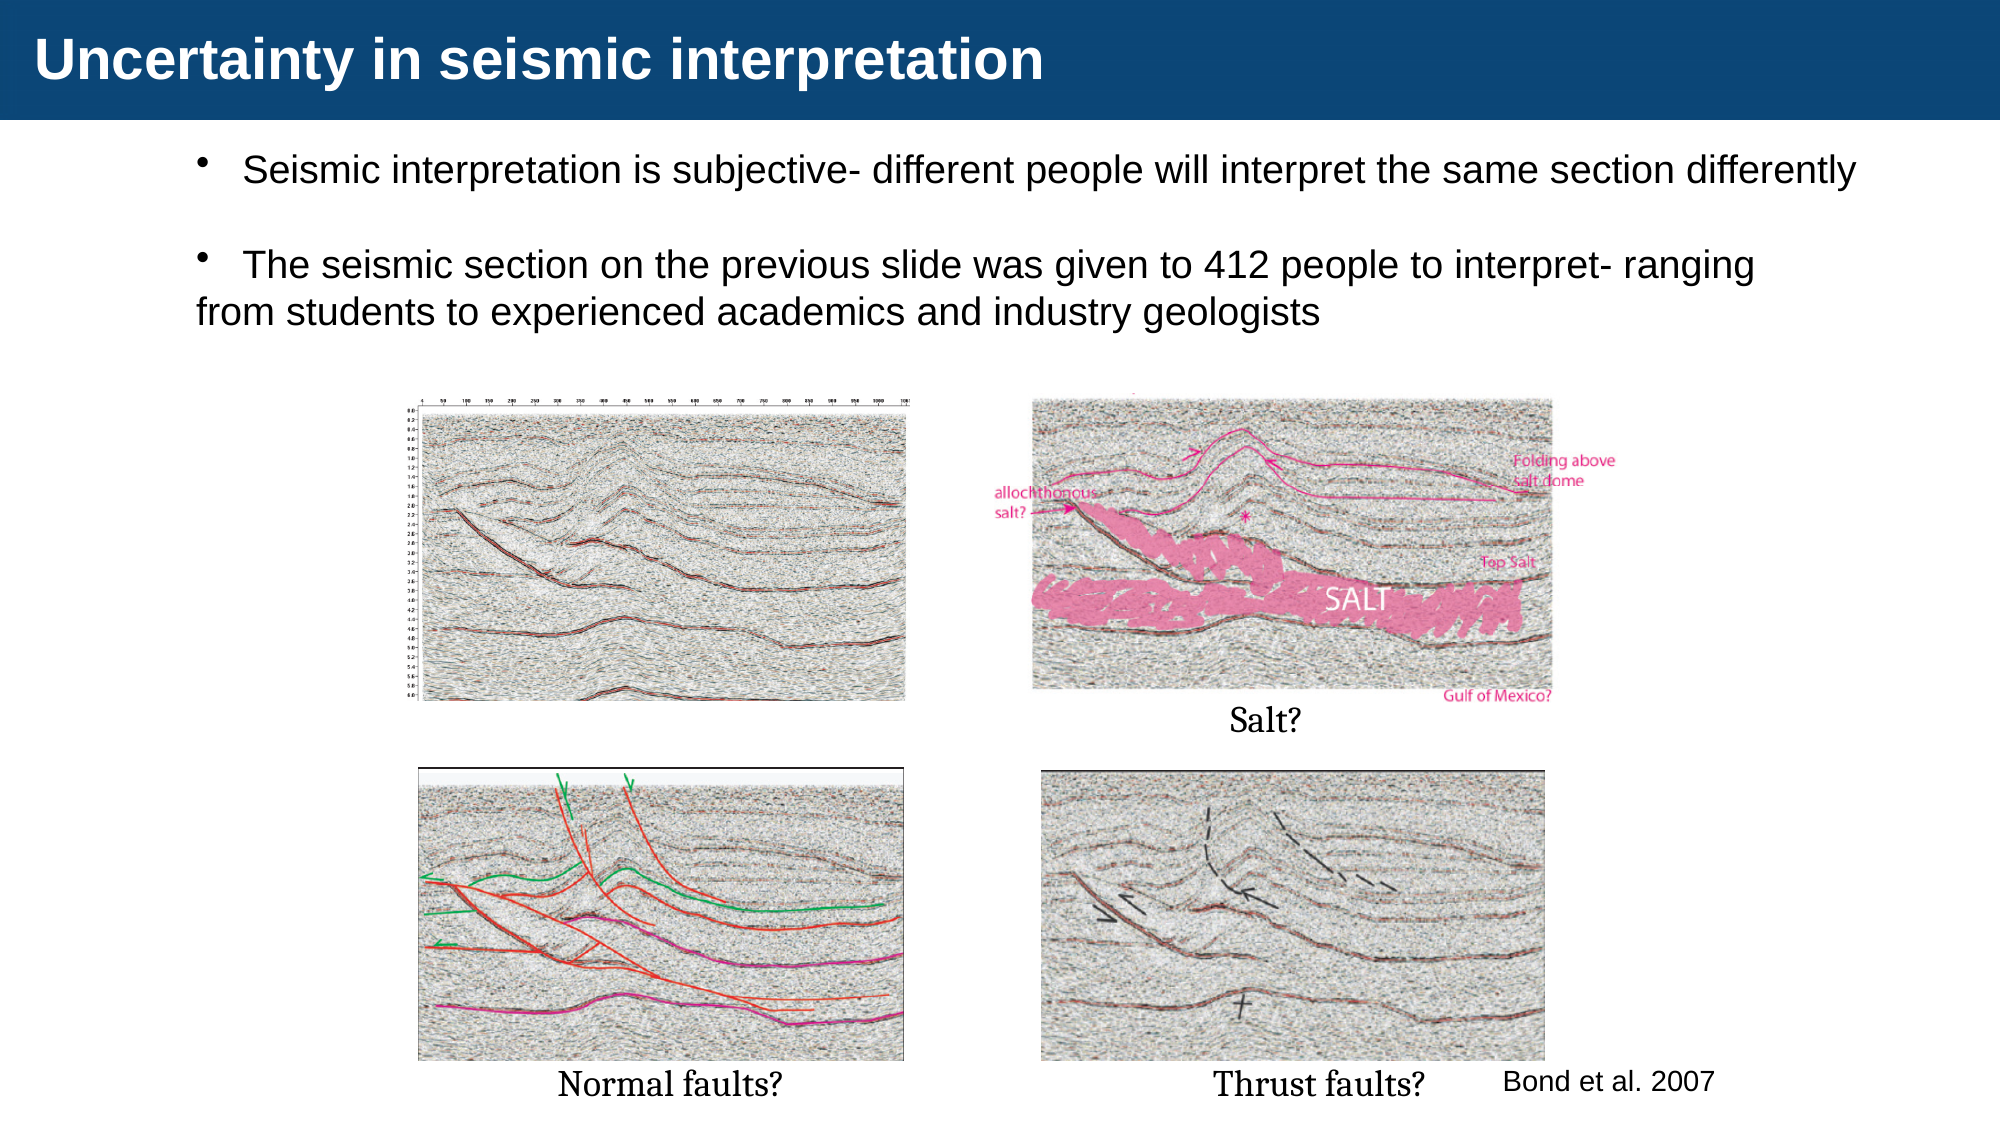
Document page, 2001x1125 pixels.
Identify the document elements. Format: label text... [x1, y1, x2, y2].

picture [399, 391, 911, 701]
text_box Salt? [1215, 714, 1319, 748]
picture [418, 766, 904, 1062]
picture [0, 0, 2000, 120]
title Uncertainty in seismic interpretation [19, 19, 1489, 93]
picture [986, 393, 1622, 706]
picture [1041, 769, 1546, 1061]
text_box Normal faults? [542, 1069, 801, 1112]
text_box Thrust faults? [1198, 1069, 1443, 1112]
text_box Bond et al. 2007 [1487, 1054, 1732, 1105]
text_box Seismic interpretation is subjective- different people will interpret the same section differently The seismic section on the previous slide was given to 412 people to interpret- ranging from students to experienced academics and industry geologists [181, 136, 1874, 341]
